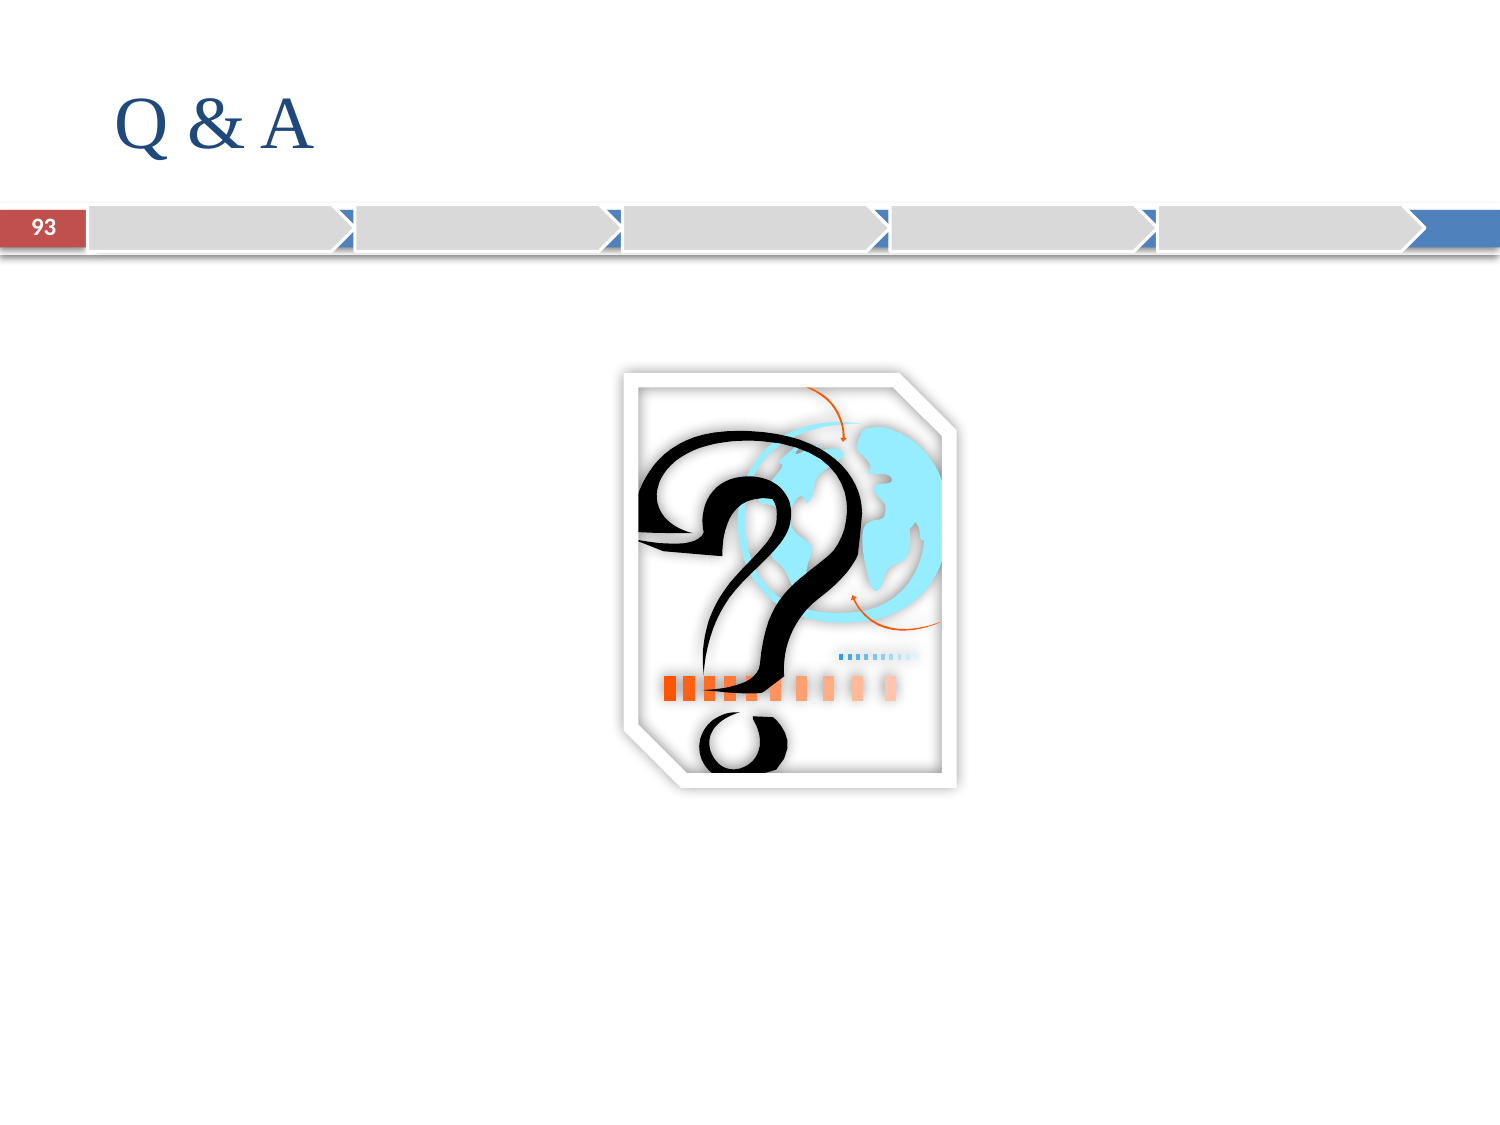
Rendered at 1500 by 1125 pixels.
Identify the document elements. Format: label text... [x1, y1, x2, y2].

picture [630, 379, 950, 781]
title Q & A [99, 37, 1438, 201]
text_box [87, 203, 1426, 252]
slide_number 93 [0, 208, 82, 249]
